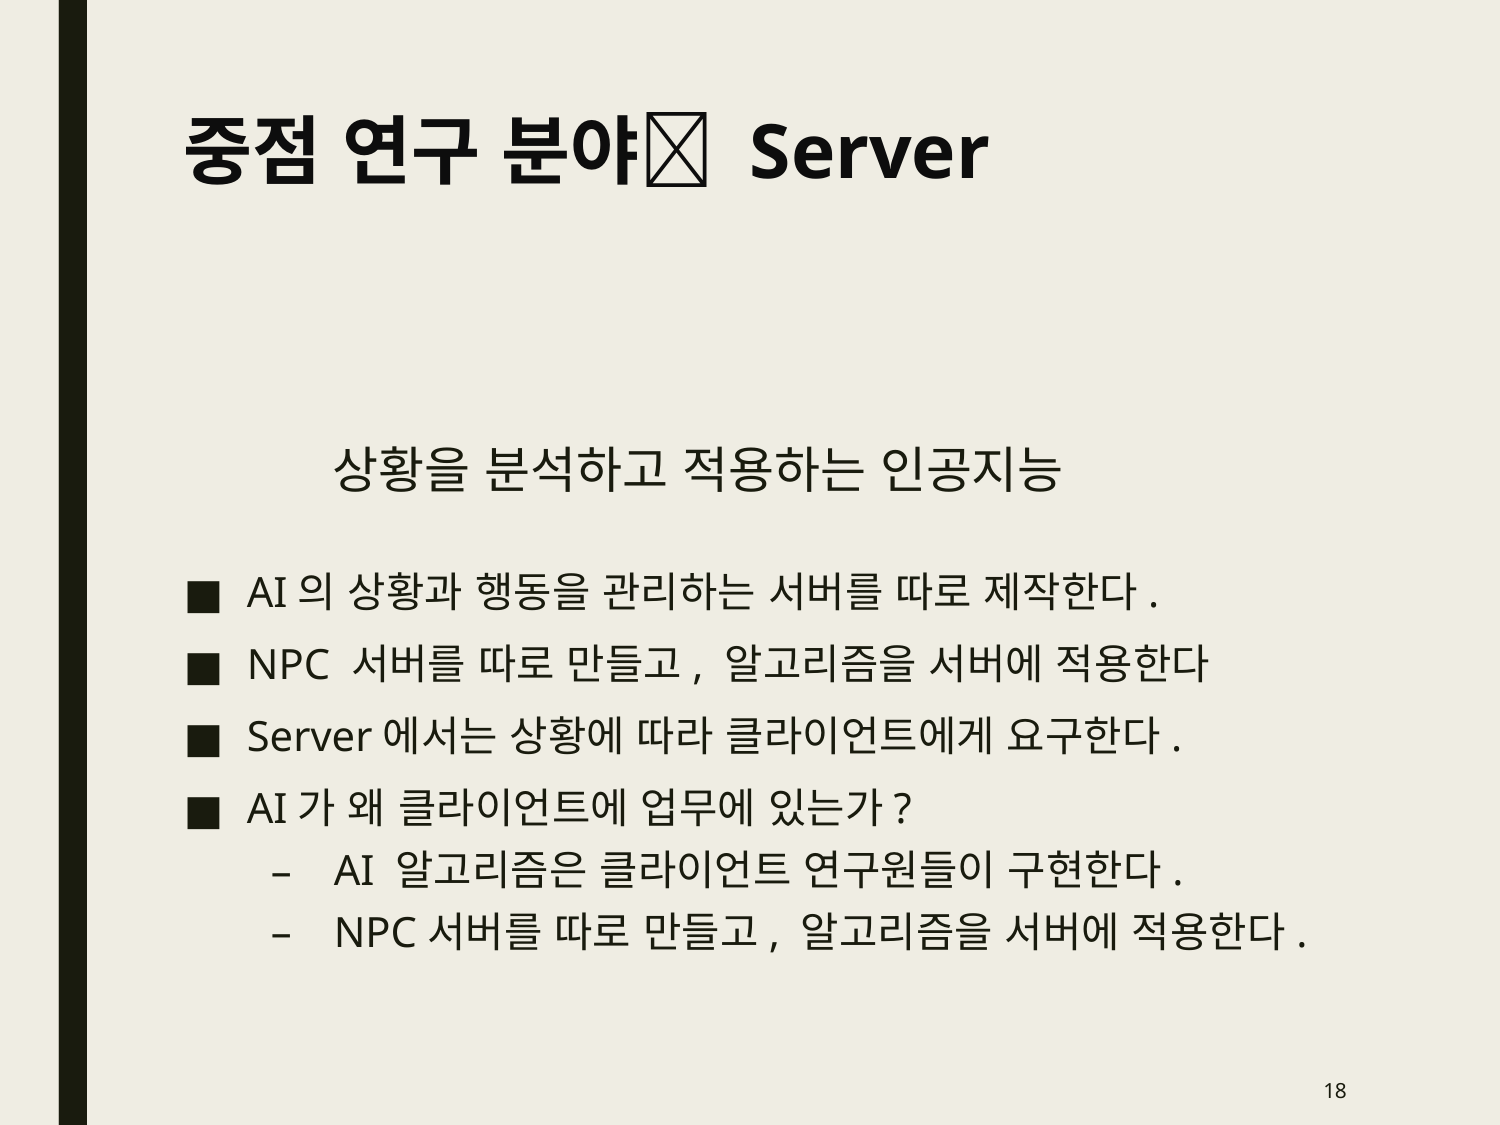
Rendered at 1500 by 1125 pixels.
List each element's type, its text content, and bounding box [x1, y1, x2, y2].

title 중점 연구 분야 Server [168, 106, 1351, 351]
slide_number 18 [1165, 1058, 1362, 1125]
text_box 상황을 분석하고 적용하는 인공지능 [133, 343, 1264, 1039]
list AI의 상황과 행동을 관리하는 서버를 따로 제작한다. NPC 서버를 따로 만들고, 알고리즘을 서버에 적용한다 Server에서는 상황에 따라 클라이언트에게 요구한다. AI가 왜 클라이언트에 업무에 있는가? AI 알고리즘은 클라이언트 연구원들이 구현한다. NPC서버를 따로 만들고, 알고리즘을 서버에 적용한다. [1264, 562, 1351, 1005]
